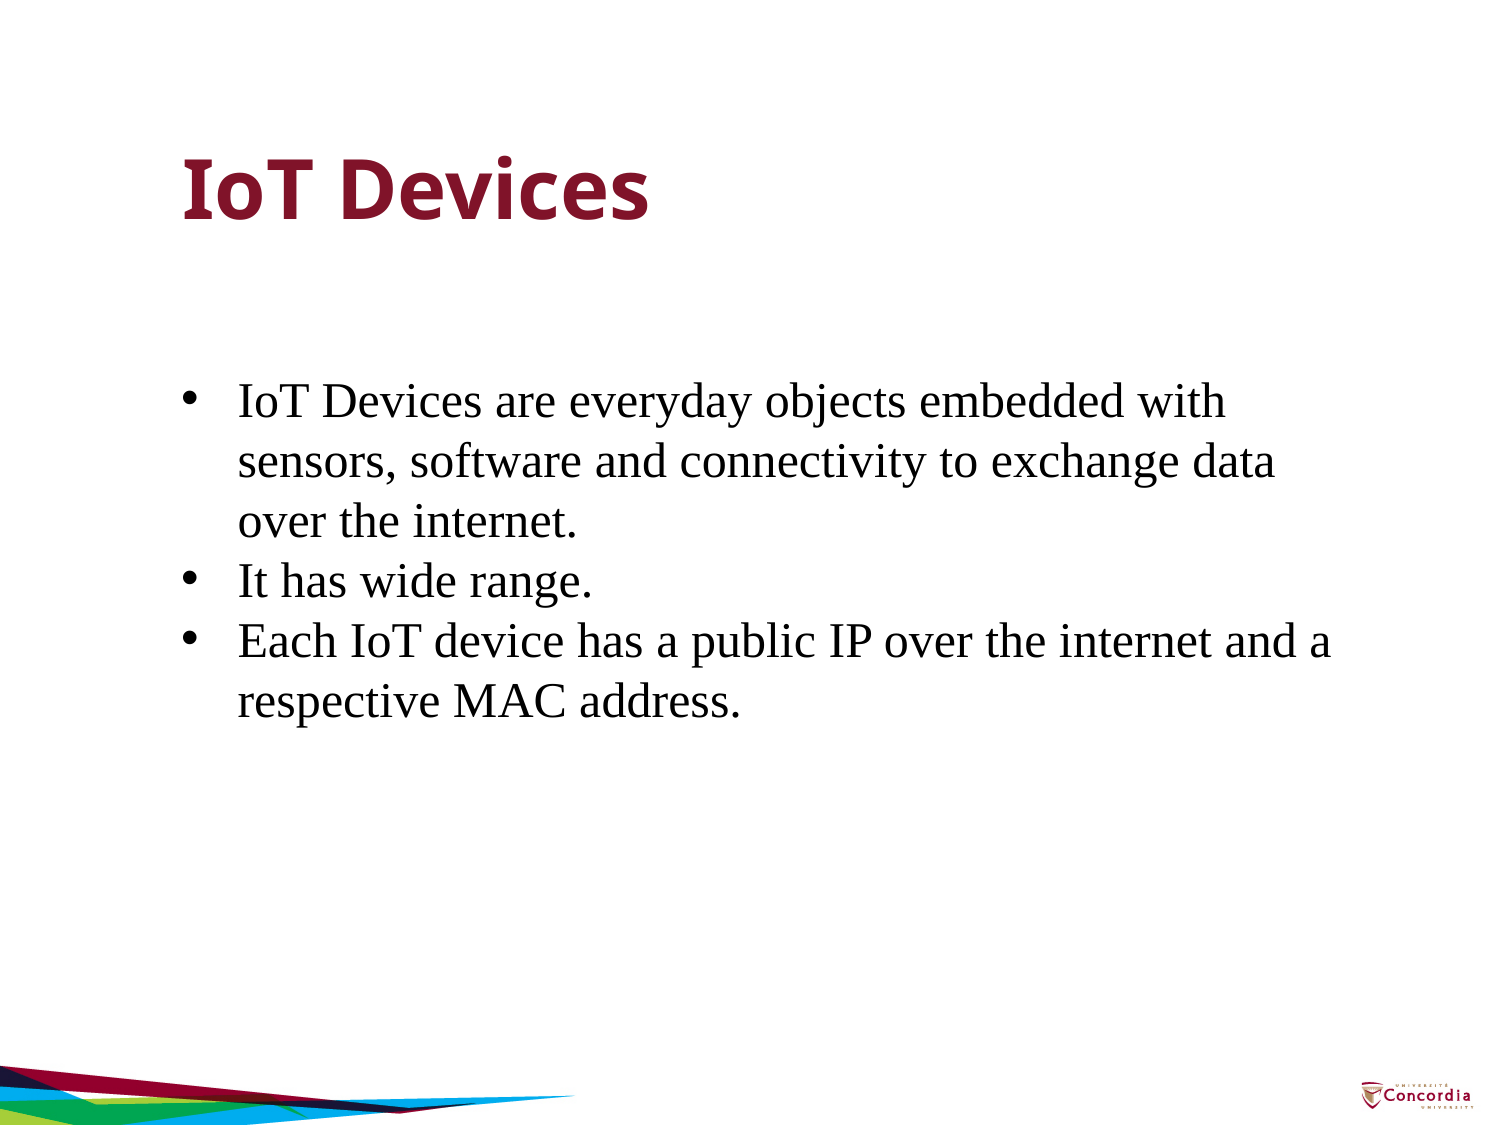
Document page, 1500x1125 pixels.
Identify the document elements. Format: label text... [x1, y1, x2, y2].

text_box IoT Devices are everyday objects embedded with sensors, software and connectivity to exchange data over the internet. It has wide range. Each IoT device has a public IP over the internet and a respective MAC address. [166, 359, 1361, 795]
picture [0, 0, 1500, 1125]
text_box IoT Devices [167, 128, 989, 244]
